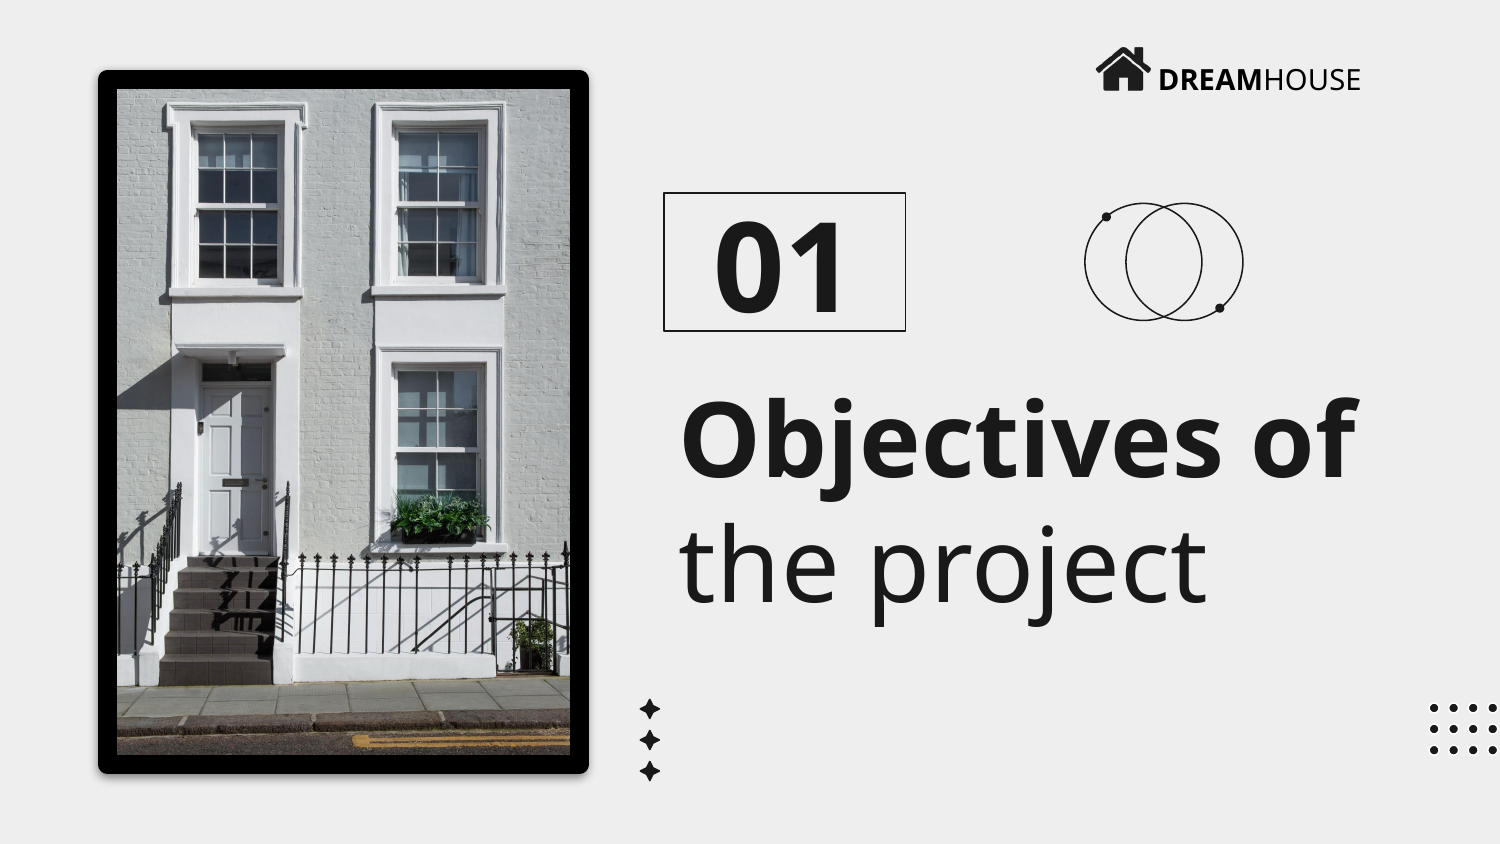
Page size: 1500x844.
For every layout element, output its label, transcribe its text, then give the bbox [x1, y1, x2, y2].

picture [116, 88, 570, 756]
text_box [640, 699, 660, 781]
title 01 [663, 192, 906, 332]
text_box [1093, 39, 1409, 100]
title Objectives of the project [663, 367, 1383, 630]
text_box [1084, 203, 1244, 321]
